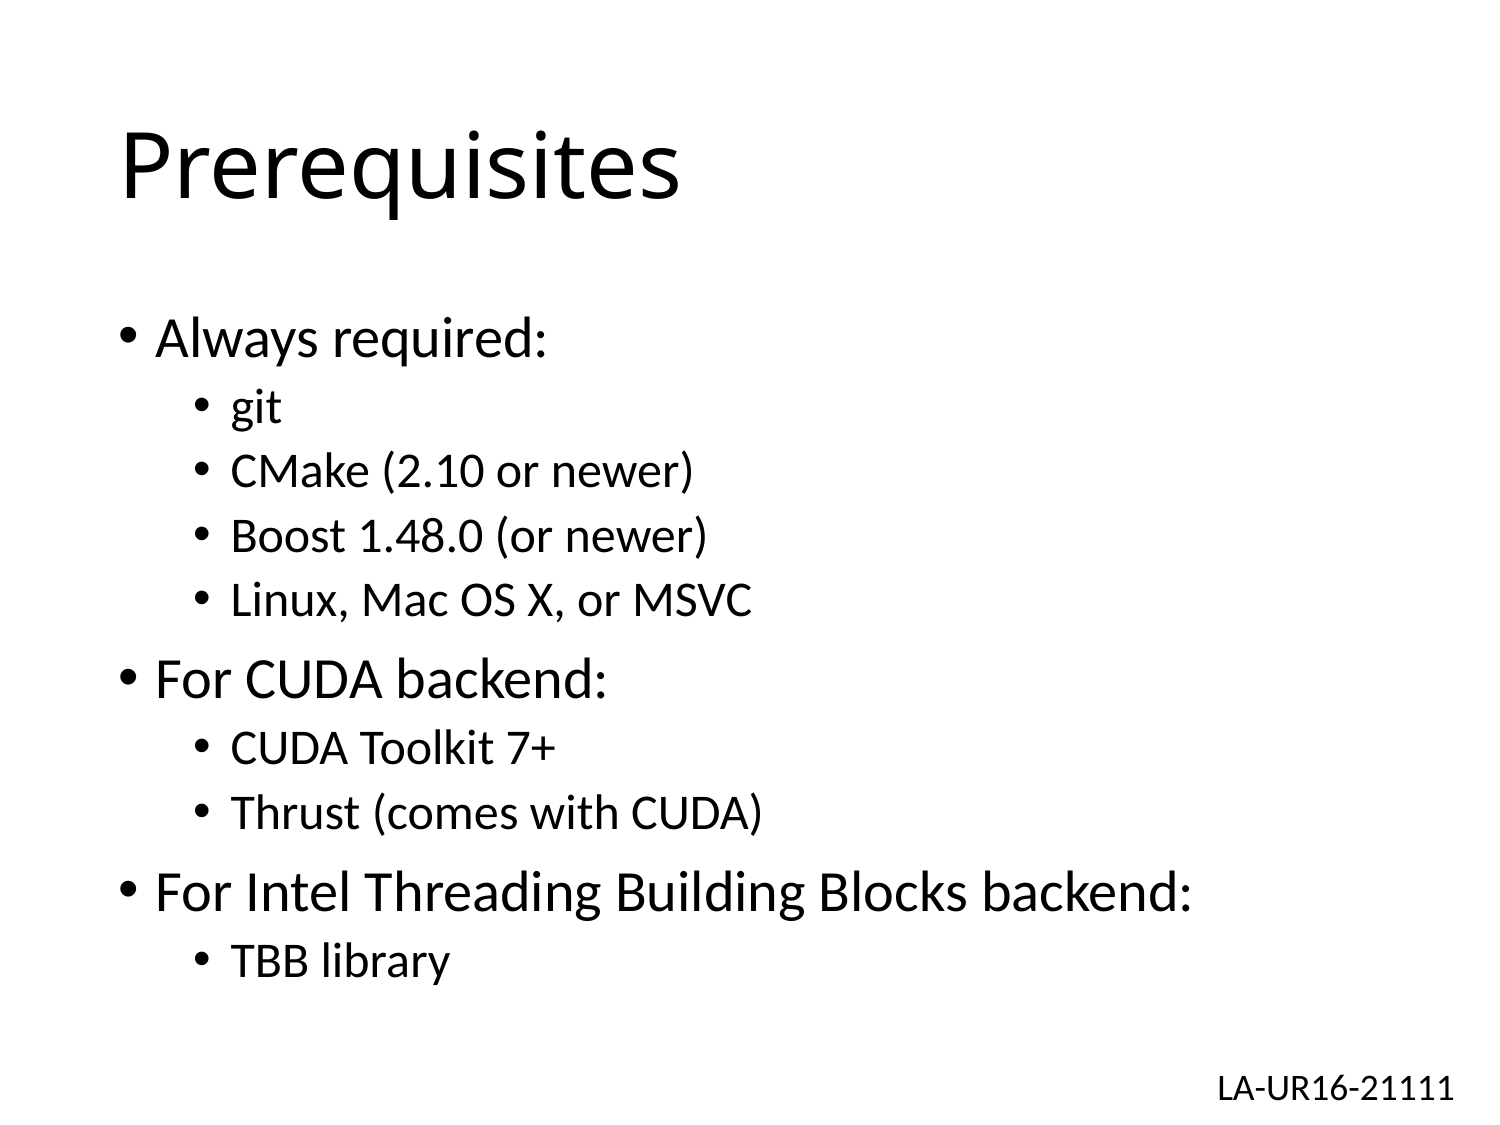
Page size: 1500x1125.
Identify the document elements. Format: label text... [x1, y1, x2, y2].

text_box LA-UR16-21111 [1182, 1055, 1490, 1116]
title Prerequisites [103, 59, 1397, 278]
list Always required: git CMake (2.10 or newer) Boost 1.48.0 (or newer) Linux, Mac OS X, or MSVC For CUDA backend: CUDA Toolkit 7+ Thrust (comes with CUDA) For Intel Threading Building Blocks backend: TBB library [103, 299, 1397, 1014]
